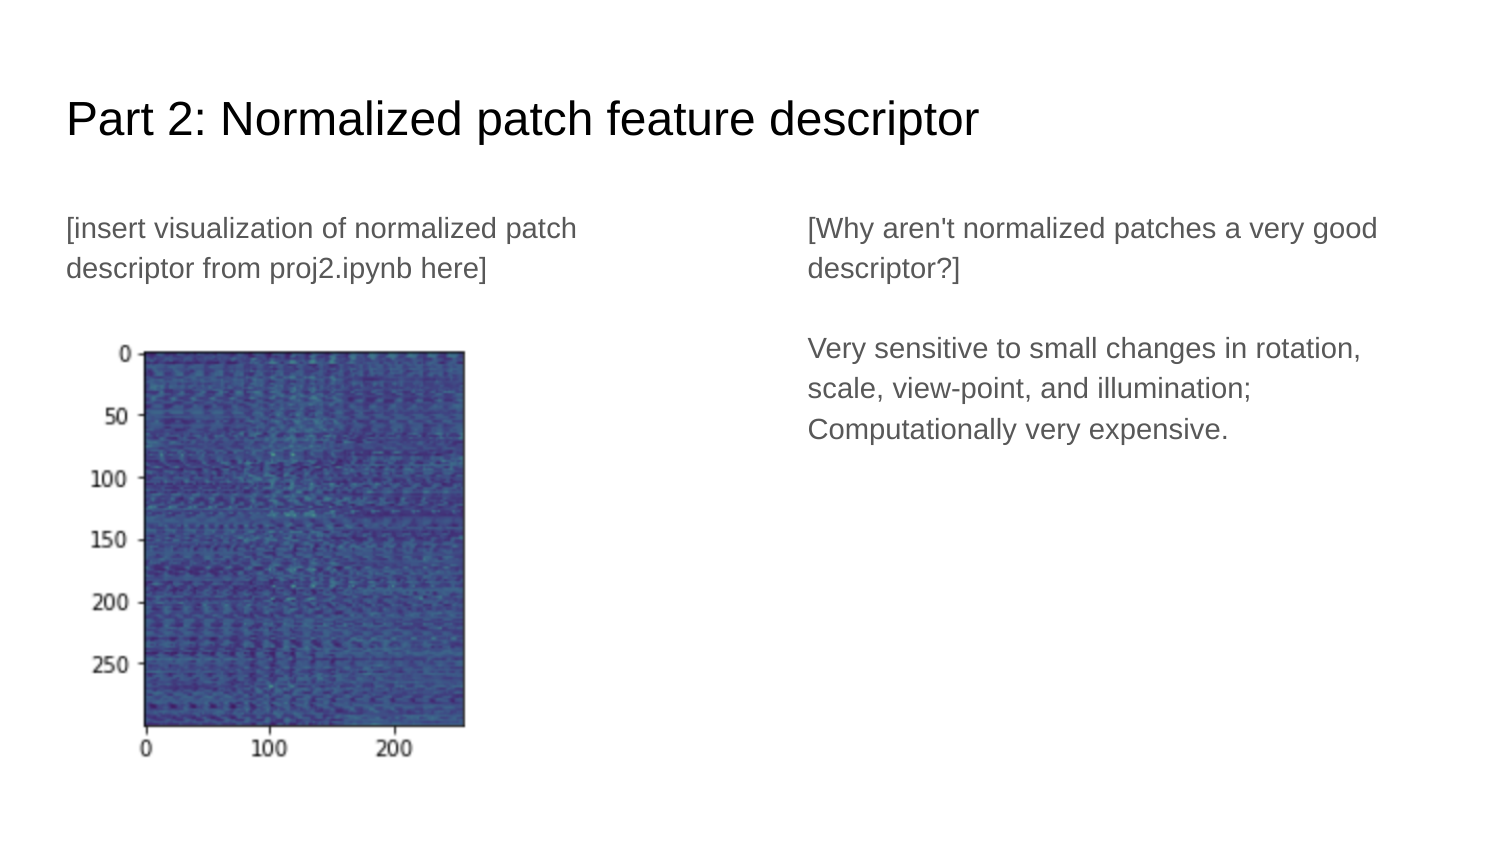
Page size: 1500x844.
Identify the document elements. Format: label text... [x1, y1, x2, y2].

picture [50, 319, 539, 795]
list [Why aren't normalized patches a very good descriptor?] Very sensitive to small changes in rotation, scale, view-point, and illumination; Computationally very expensive. [792, 188, 1450, 750]
title Part 2: Normalized patch feature descriptor [50, 72, 1450, 168]
list [insert visualization of normalized patch descriptor from proj2.ipynb here] [50, 188, 708, 750]
